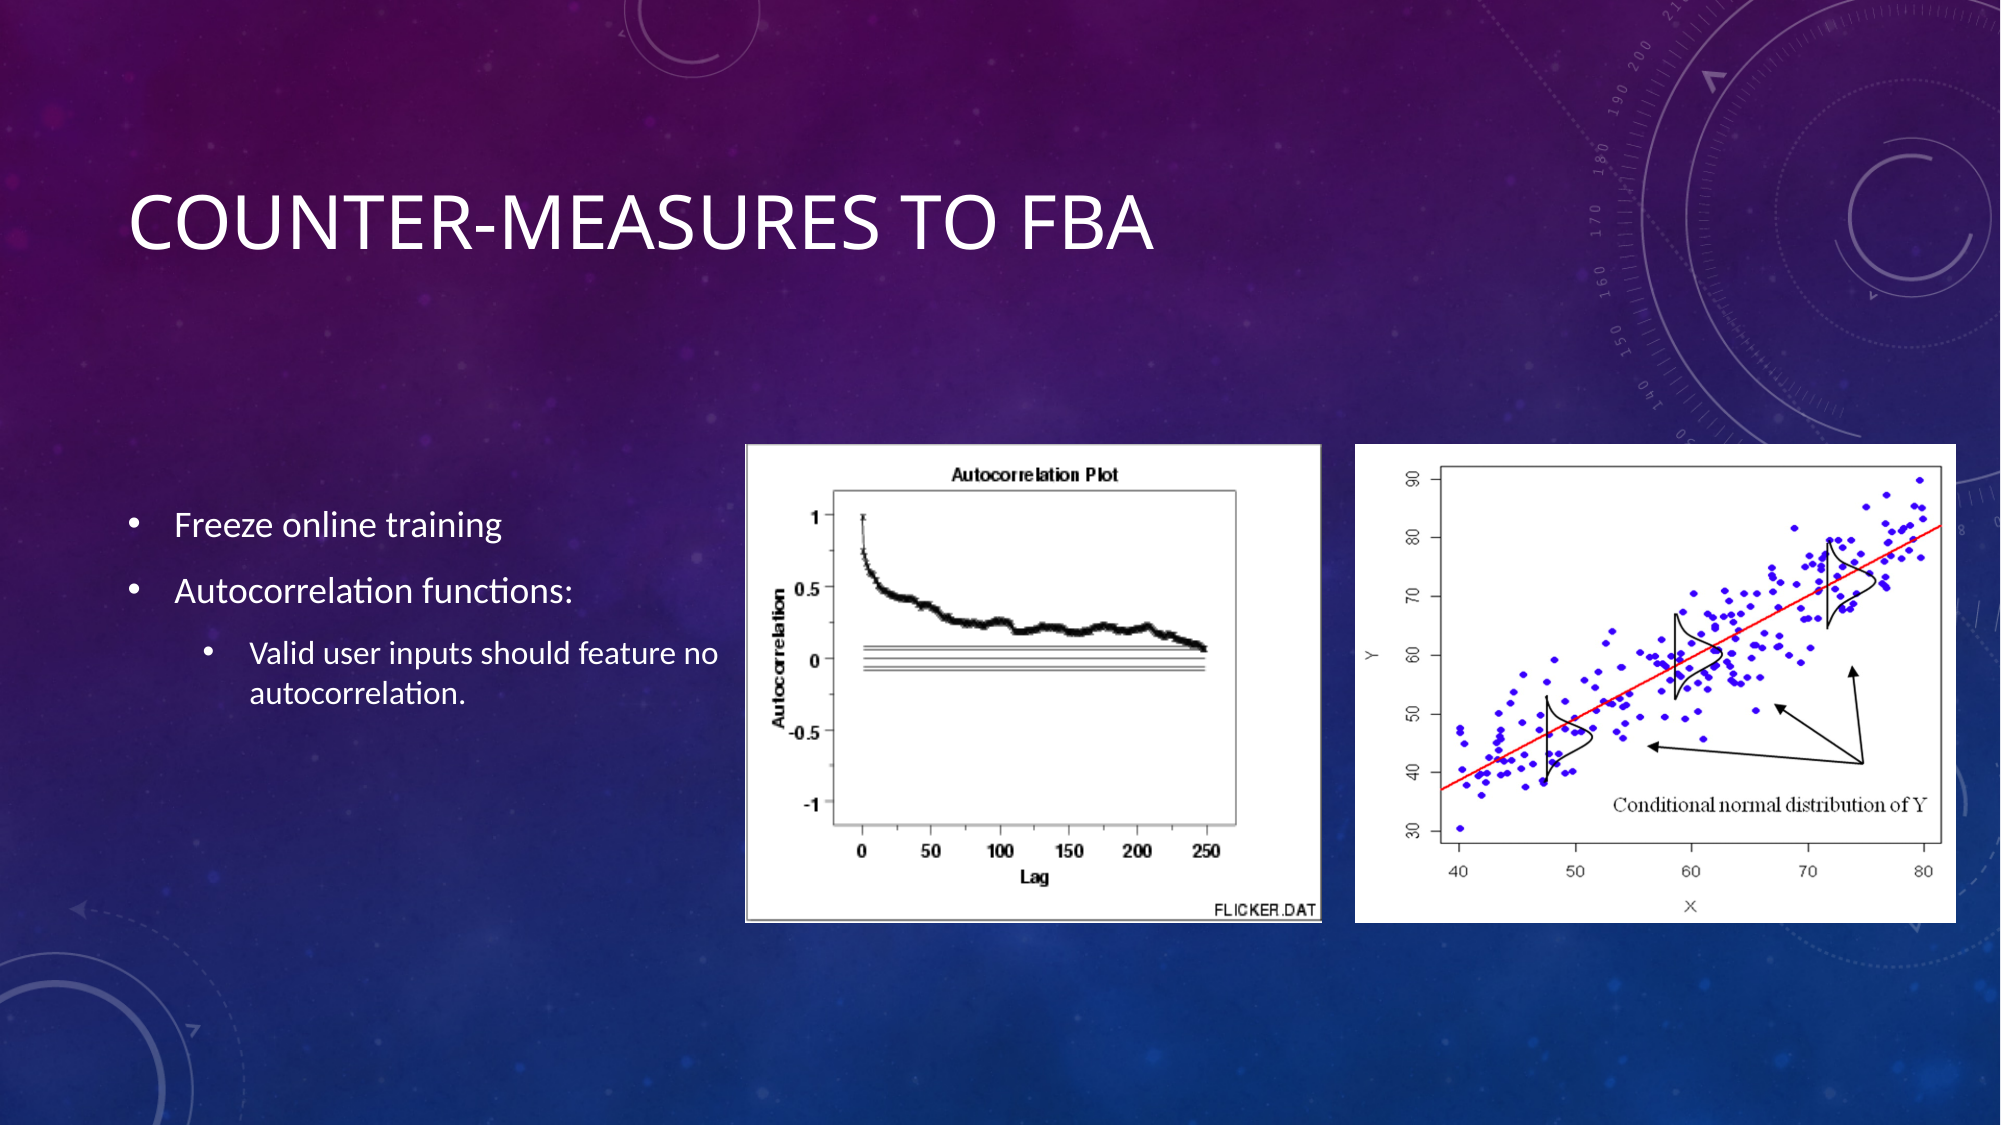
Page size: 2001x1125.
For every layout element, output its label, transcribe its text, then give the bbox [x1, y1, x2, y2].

list Freeze online training Autocorrelation functions: Valid user inputs should feature no autocorrelation. [112, 351, 774, 950]
picture [0, 0, 2001, 1125]
title Counter-measures to fbA [112, 99, 1775, 339]
